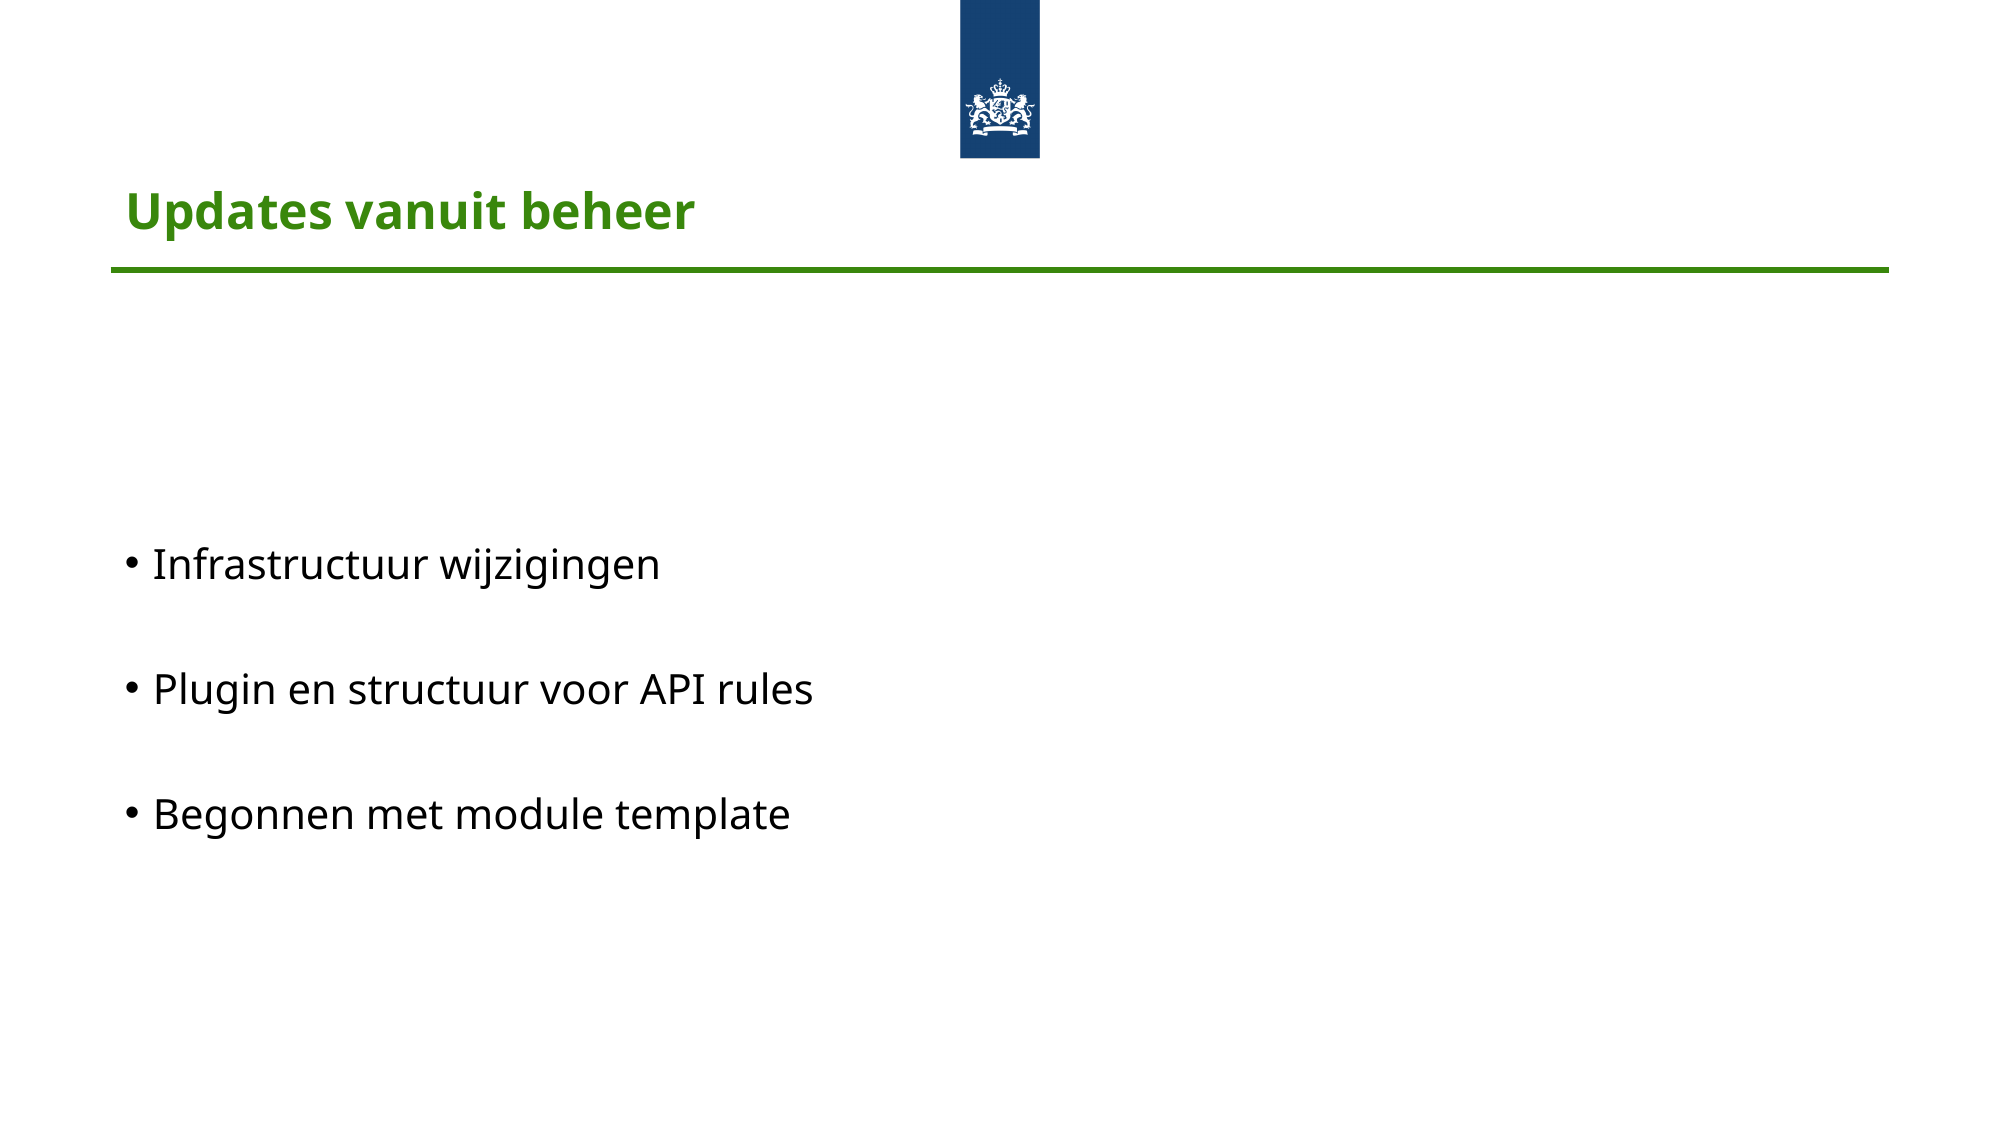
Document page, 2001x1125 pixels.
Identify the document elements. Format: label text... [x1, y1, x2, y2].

list Infrastructuur wijzigingen Plugin en structuur voor API rules Begonnen met module template [109, 305, 1891, 1020]
picture [960, 0, 1040, 141]
title Updates vanuit beheer [110, 141, 1892, 248]
